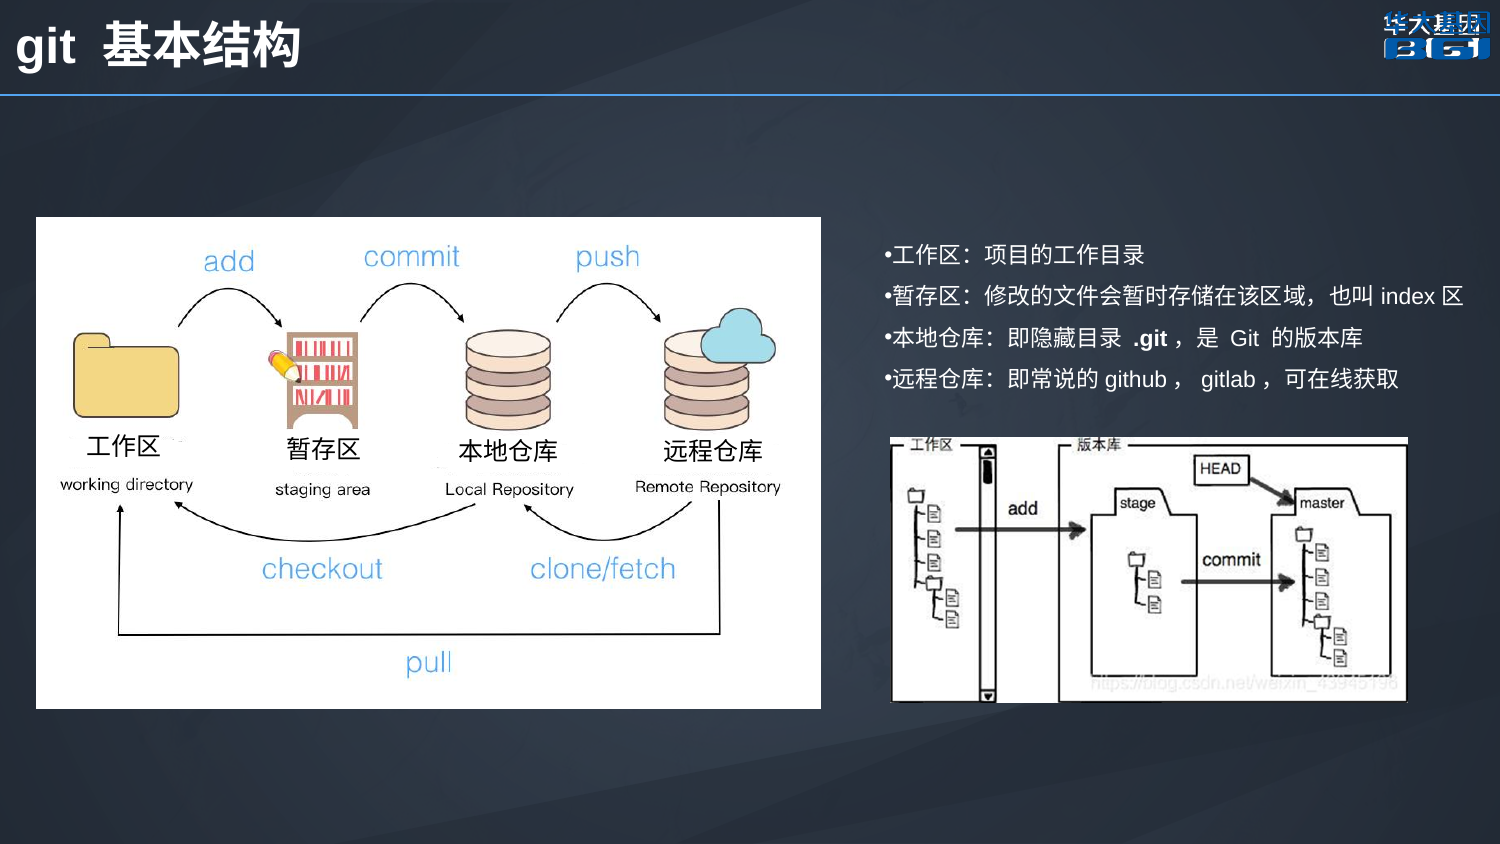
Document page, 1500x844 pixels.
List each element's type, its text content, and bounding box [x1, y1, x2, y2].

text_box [36, 217, 821, 709]
picture [889, 437, 1409, 703]
picture [1376, 6, 1493, 66]
text_box 工作区：项目的工作目录 暂存区：修改的文件会暂时存储在该区域，也叫index区 本地仓库：即隐藏目录 .git，是 Git 的版本库 远程仓库：即常说的github，gitlab，可在线获取 [869, 219, 1500, 399]
text_box git 基本结构 [0, 5, 751, 82]
